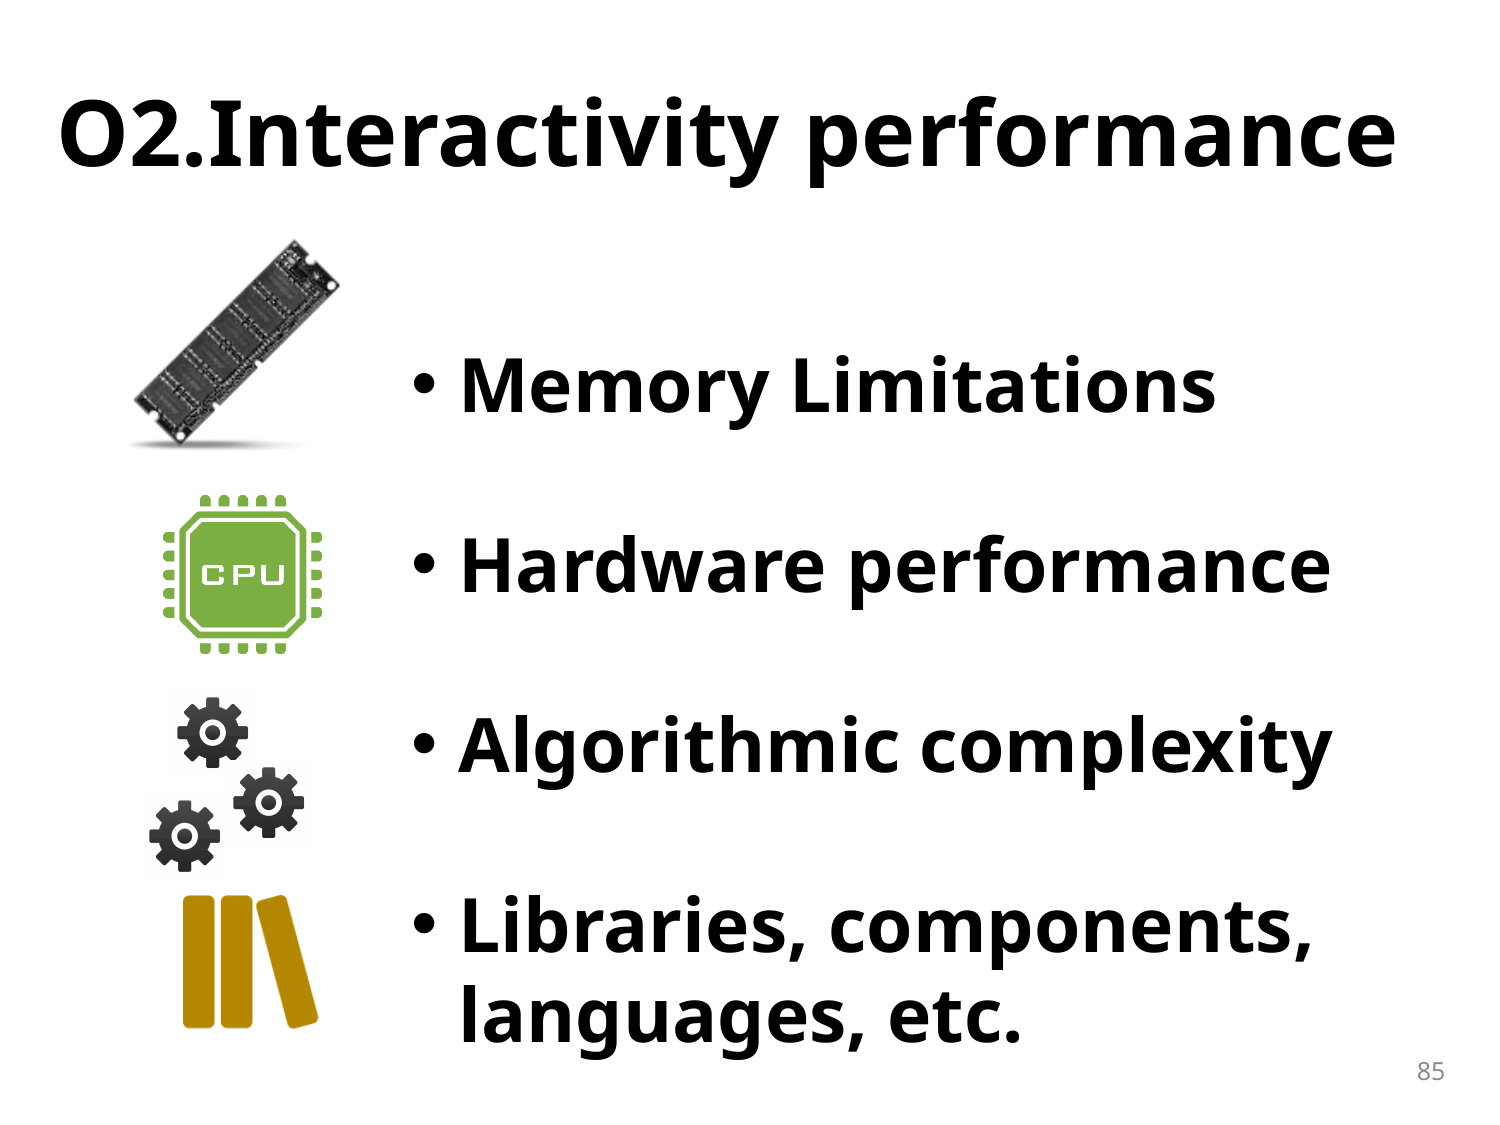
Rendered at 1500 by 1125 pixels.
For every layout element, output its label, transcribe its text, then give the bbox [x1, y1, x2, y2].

text_box Memory Limitations Hardware performance Algorithmic complexity Libraries, components, languages, etc. [396, 330, 1411, 1066]
slide_number 85 [1059, 1042, 1461, 1103]
picture [183, 895, 322, 1035]
picture [163, 495, 322, 654]
picture [142, 690, 311, 879]
picture [126, 237, 345, 455]
title O2.Interactivity performance [41, 59, 1461, 215]
